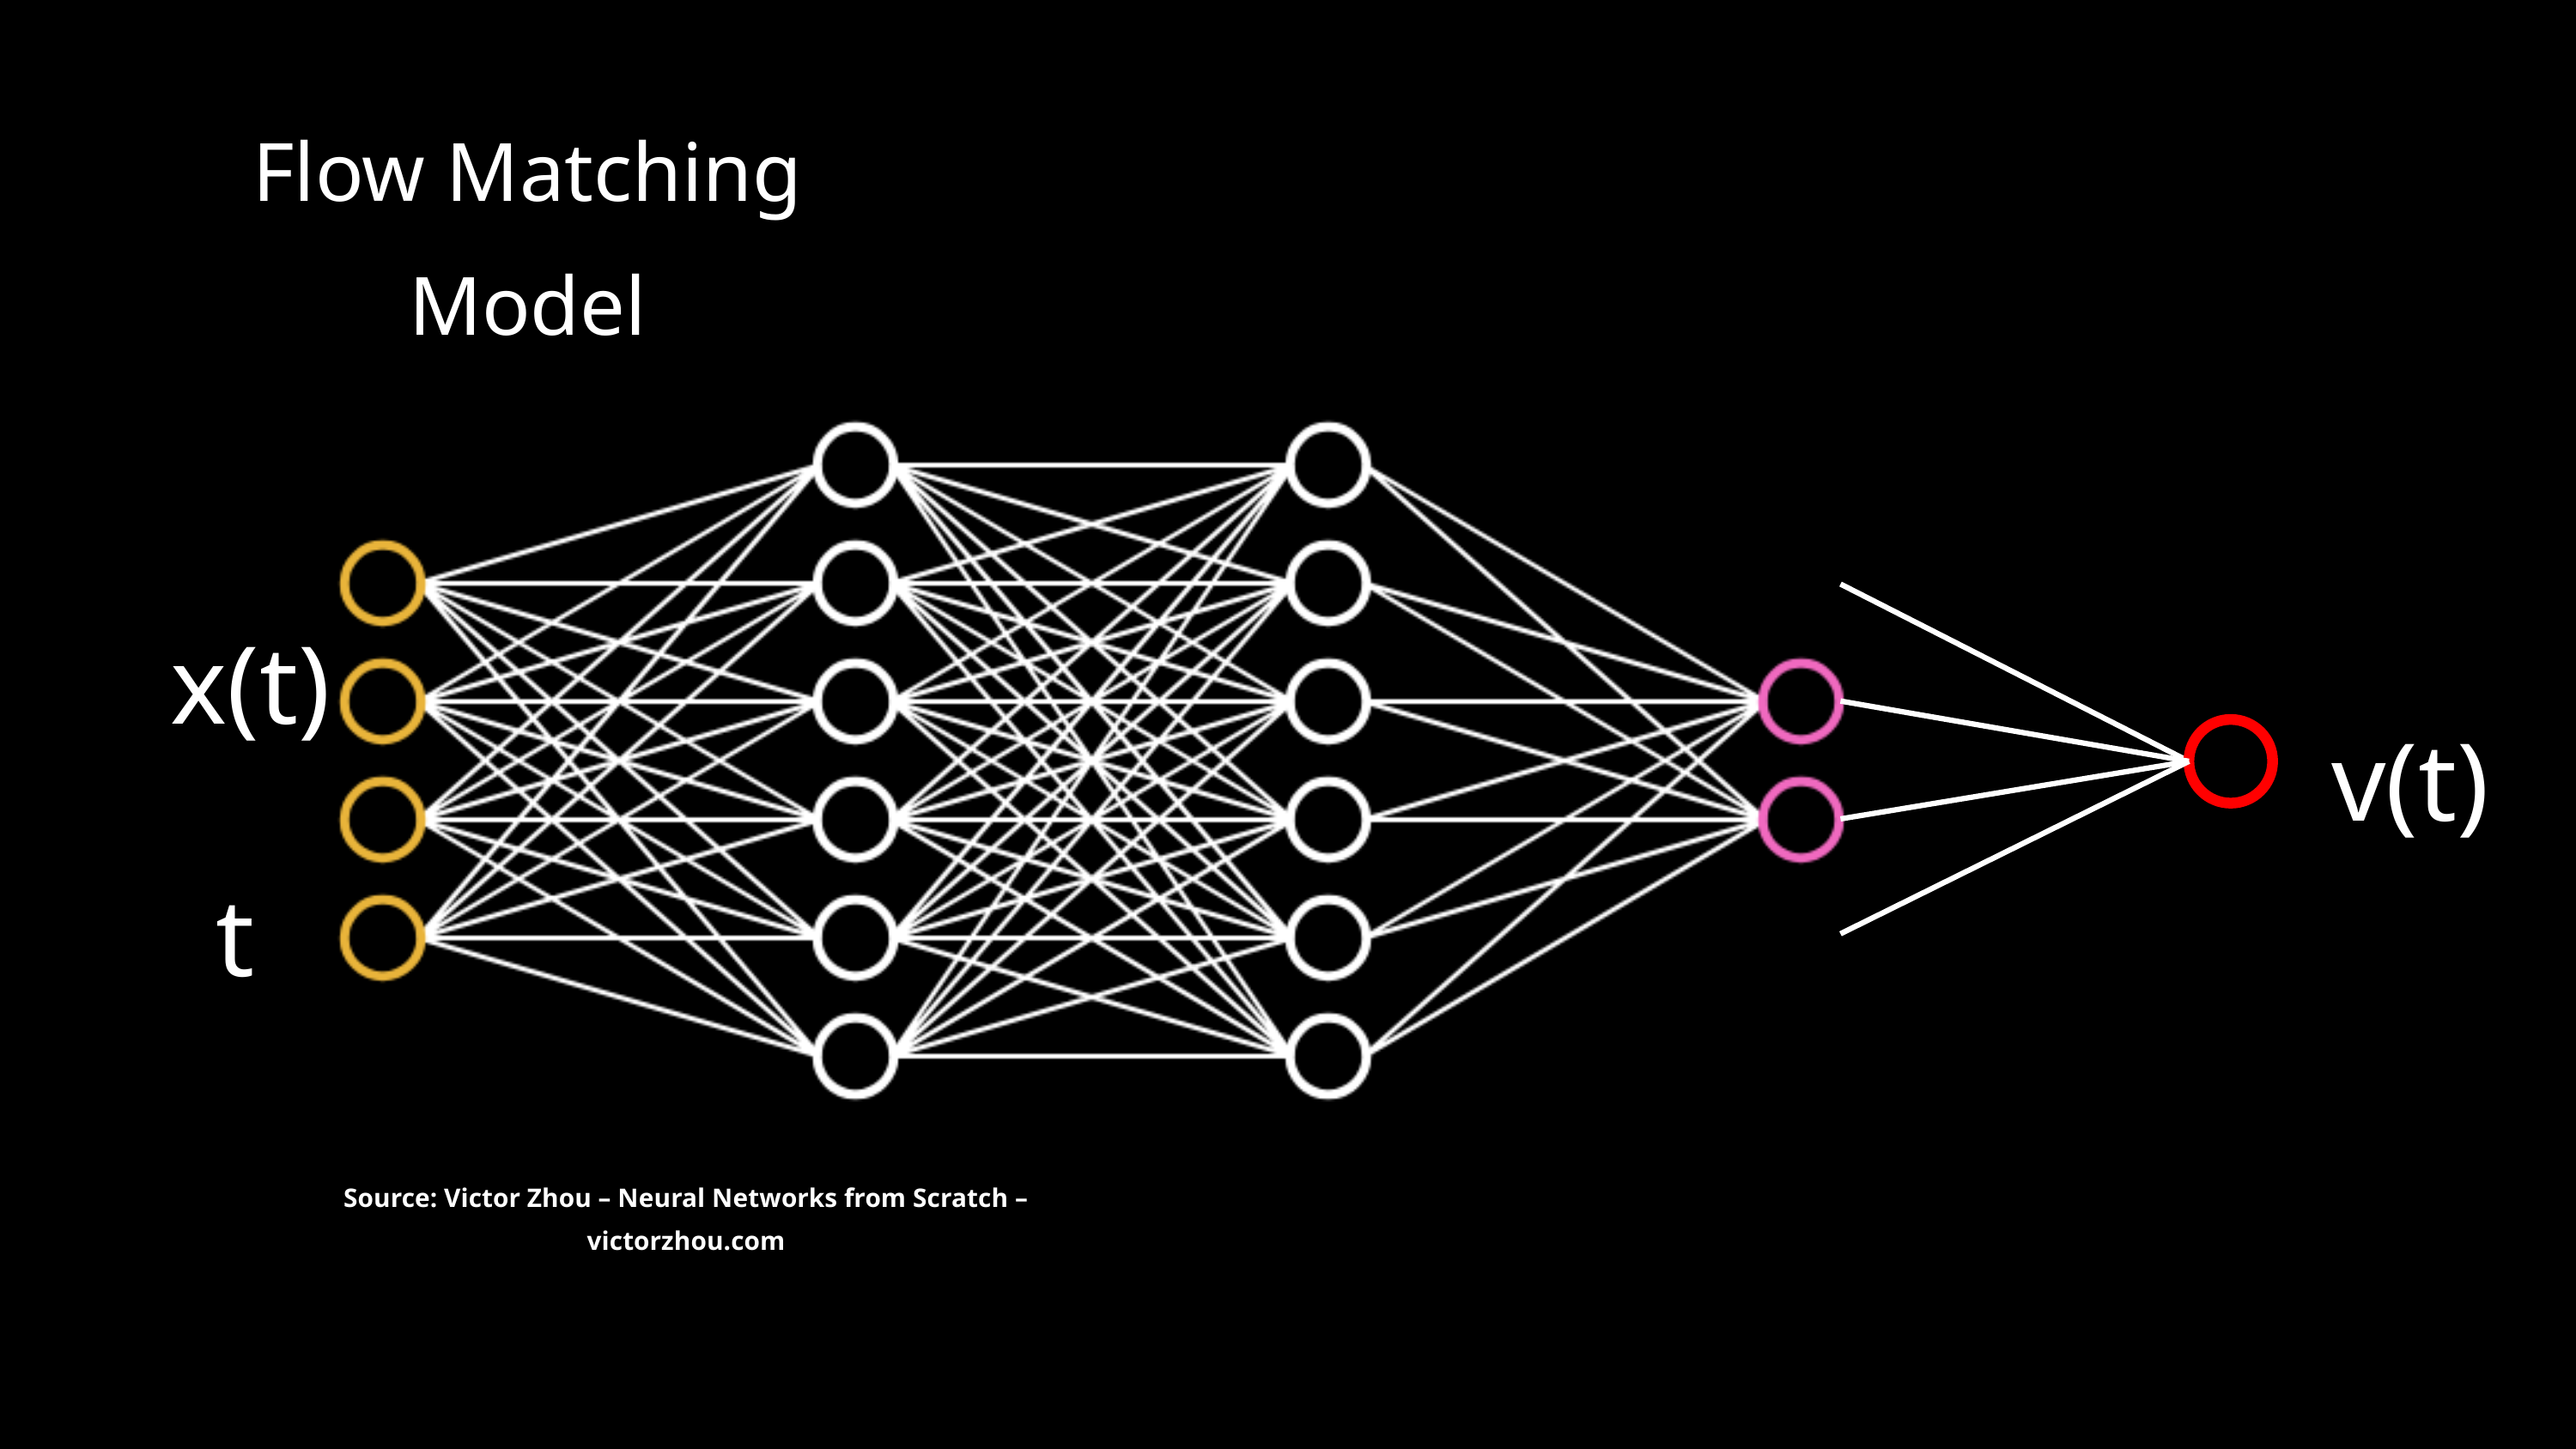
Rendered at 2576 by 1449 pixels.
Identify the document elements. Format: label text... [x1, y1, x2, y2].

text_box [265, 348, 1920, 1175]
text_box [1840, 700, 2190, 760]
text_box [1840, 584, 2190, 700]
text_box v(t) [2311, 662, 2510, 843]
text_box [1840, 761, 2190, 935]
text_box x(t) [142, 565, 359, 746]
text_box t [215, 817, 251, 998]
text_box Source: Victor Zhou – Neural Networks from Scratch – victorzhou.com [278, 1169, 1095, 1256]
text_box Flow Matching Model [142, 82, 913, 352]
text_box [2193, 718, 2273, 803]
